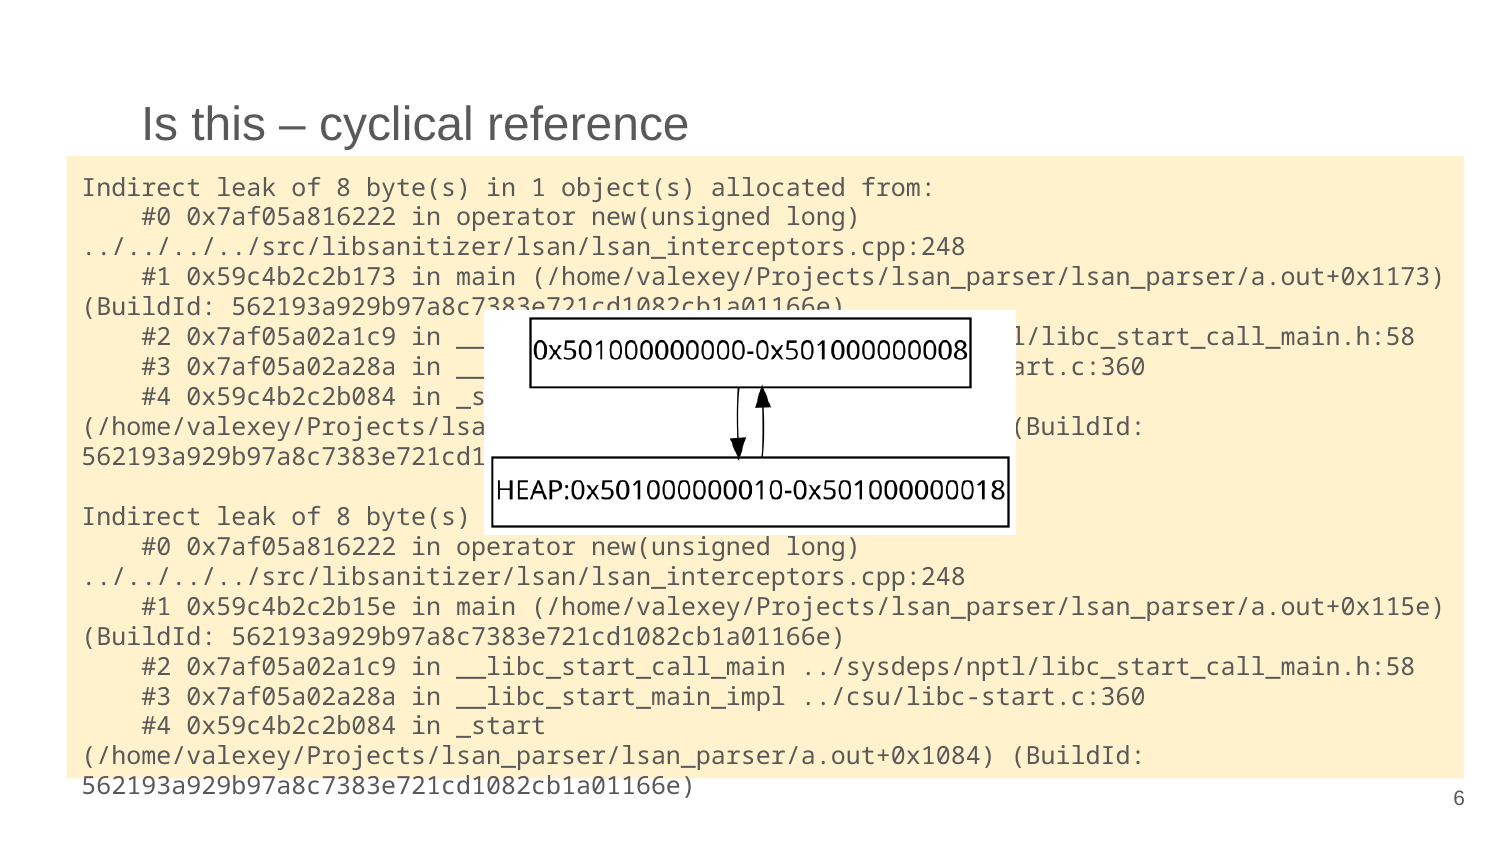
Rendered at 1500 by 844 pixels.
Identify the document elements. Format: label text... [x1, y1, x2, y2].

text_box Is this – cyclical reference [51, 77, 1446, 796]
slide_number 6 [1389, 764, 1480, 830]
text_box Indirect leak of 8 byte(s) in 1 object(s) allocated from: #0 0x7af05a816222 in operator new(unsigned long) ../../../../src/libsanitizer/lsan/lsan_interceptors.cpp:248 #1 0x59c4b2c2b173 in main (/home/valexey/Projects/lsan_parser/lsan_parser/a.out+0x1173) (BuildId: 562193a929b97a8c7383e721cd1082cb1a01166e) #2 0x7af05a02a1c9 in __libc_start_call_main ../sysdeps/nptl/libc_start_call_main.h:58 #3 0x7af05a02a28a in __libc_start_main_impl ../csu/libc-start.c:360 #4 0x59c4b2c2b084 in _start (/home/valexey/Projects/lsan_parser/lsan_parser/a.out+0x1084) (BuildId: 562193a929b97a8c7383e721cd1082cb1a01166e) Indirect leak of 8 byte(s) in 1 object(s) allocated from: #0 0x7af05a816222 in operator new(unsigned long) ../../../../src/libsanitizer/lsan/lsan_interceptors.cpp:248 #1 0x59c4b2c2b15e in main (/home/valexey/Projects/lsan_parser/lsan_parser/a.out+0x115e) (BuildId: 562193a929b97a8c7383e721cd1082cb1a01166e) #2 0x7af05a02a1c9 in __libc_start_call_main ../sysdeps/nptl/libc_start_call_main.h:58 #3 0x7af05a02a28a in __libc_start_main_impl ../csu/libc-start.c:360 #4 0x59c4b2c2b084 in _start (/home/valexey/Projects/lsan_parser/lsan_parser/a.out+0x1084) (BuildId: 562193a929b97a8c7383e721cd1082cb1a01166e) [66, 155, 1465, 779]
picture [484, 131, 1016, 713]
